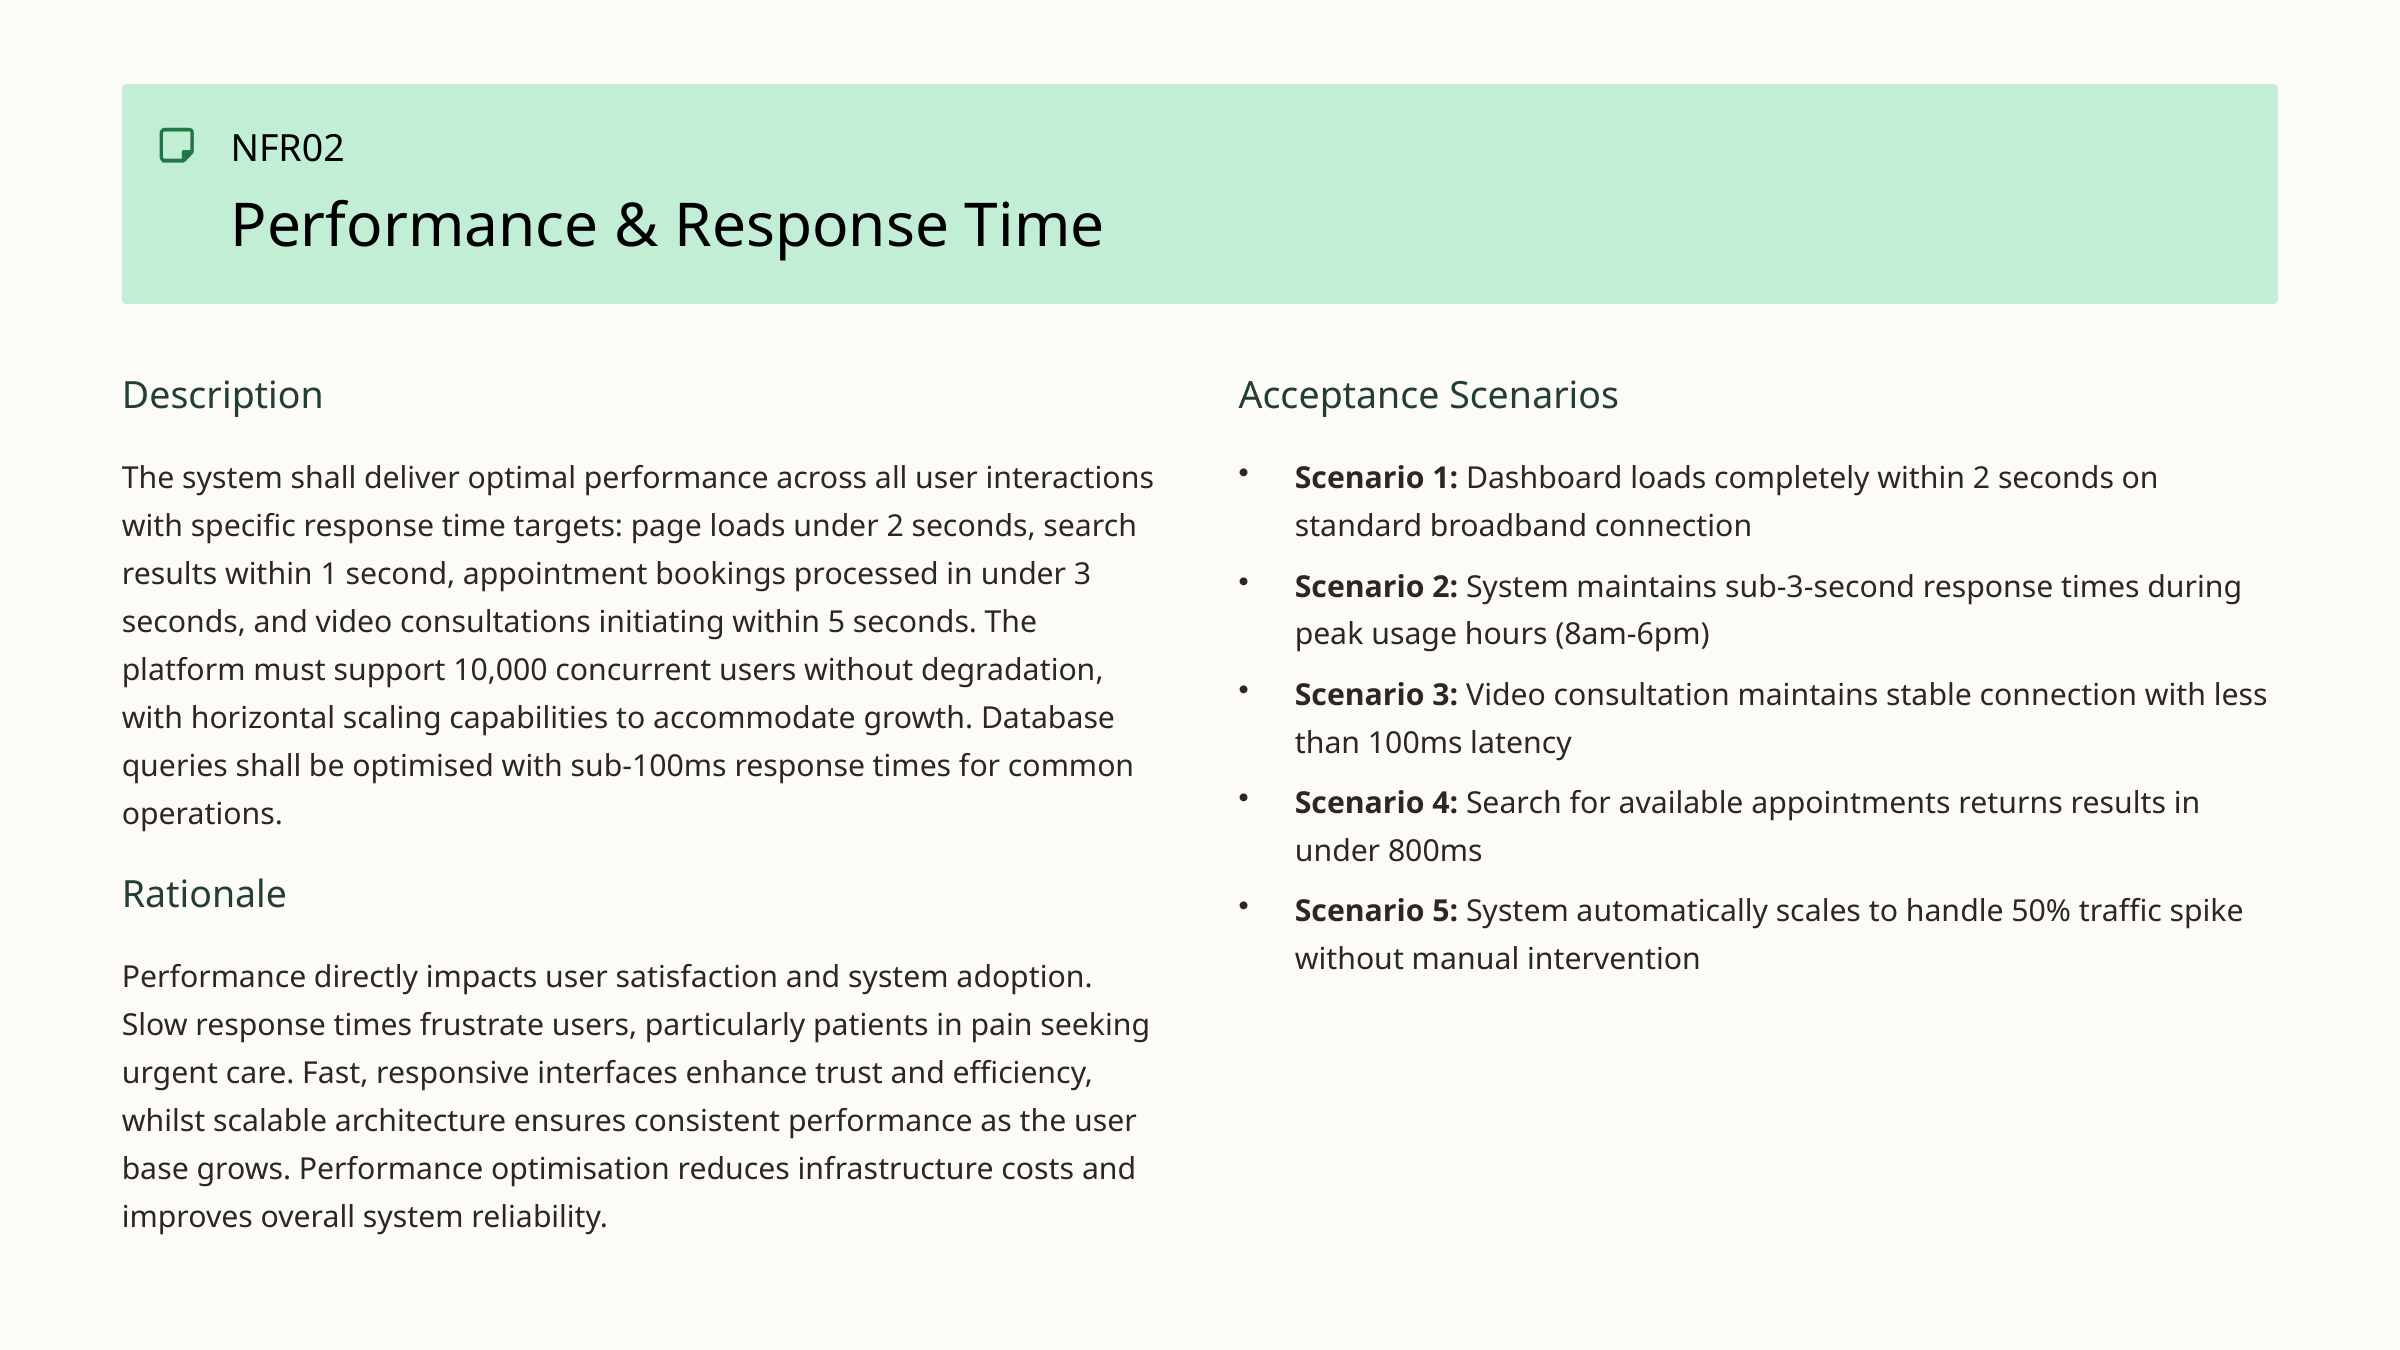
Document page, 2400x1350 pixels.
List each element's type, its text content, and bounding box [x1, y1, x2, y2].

text_box Scenario 1: Dashboard loads completely within 2 seconds on standard broadband connection [1238, 446, 2280, 545]
text_box Rationale [121, 867, 504, 916]
text_box Description [121, 368, 504, 417]
text_box Scenario 4: Search for available appointments returns results in under 800ms [1238, 771, 2280, 870]
text_box [121, 84, 2278, 305]
picture [152, 125, 201, 164]
text_box The system shall deliver optimal performance across all user interactions with specific response time targets: page loads under 2 seconds, search results within 1 second, appointment bookings processed in under 3 seconds, and video consultations initiating within 5 seconds. The platform must support 10,000 concurrent users without degradation, with horizontal scaling capabilities to accommodate growth. Database queries shall be optimised with sub-100ms response times for common operations. [121, 446, 1163, 838]
text_box Scenario 3: Video consultation maintains stable connection with less than 100ms latency [1238, 663, 2280, 761]
text_box Scenario 5: System automatically scales to handle 50% traffic spike without manual intervention [1238, 879, 2280, 978]
text_box NFR02 [230, 122, 612, 170]
text_box Acceptance Scenarios [1238, 368, 1620, 417]
text_box Scenario 2: System maintains sub-3-second response times during peak usage hours (8am-6pm) [1238, 555, 2280, 653]
text_box Performance directly impacts user satisfaction and system adoption. Slow response times frustrate users, particularly patients in pain seeking urgent care. Fast, responsive interfaces enhance trust and efficiency, whilst scalable architecture ensures consistent performance as the user base grows. Performance optimisation reduces infrastructure costs and improves overall system reliability. [121, 945, 1163, 1239]
text_box Performance & Response Time [230, 182, 1078, 259]
